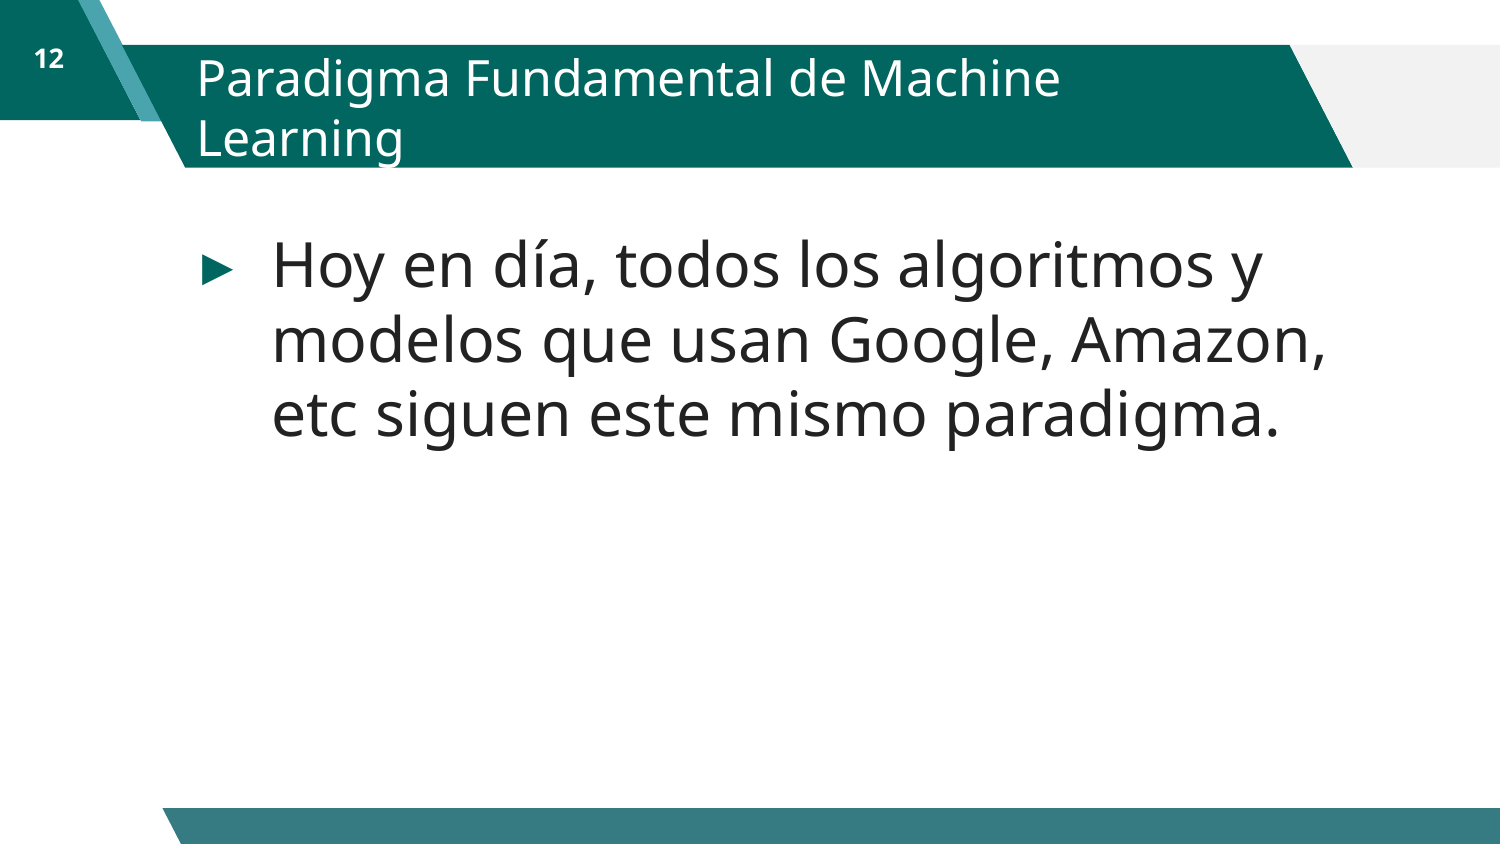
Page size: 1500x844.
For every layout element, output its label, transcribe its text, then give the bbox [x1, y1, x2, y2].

slide_number 12 [0, 0, 98, 121]
list Hoy en día, todos los algoritmos y modelos que usan Google, Amazon, etc siguen este mismo paradigma. [181, 209, 1425, 808]
title Paradigma Fundamental de Machine Learning [181, 45, 1285, 169]
